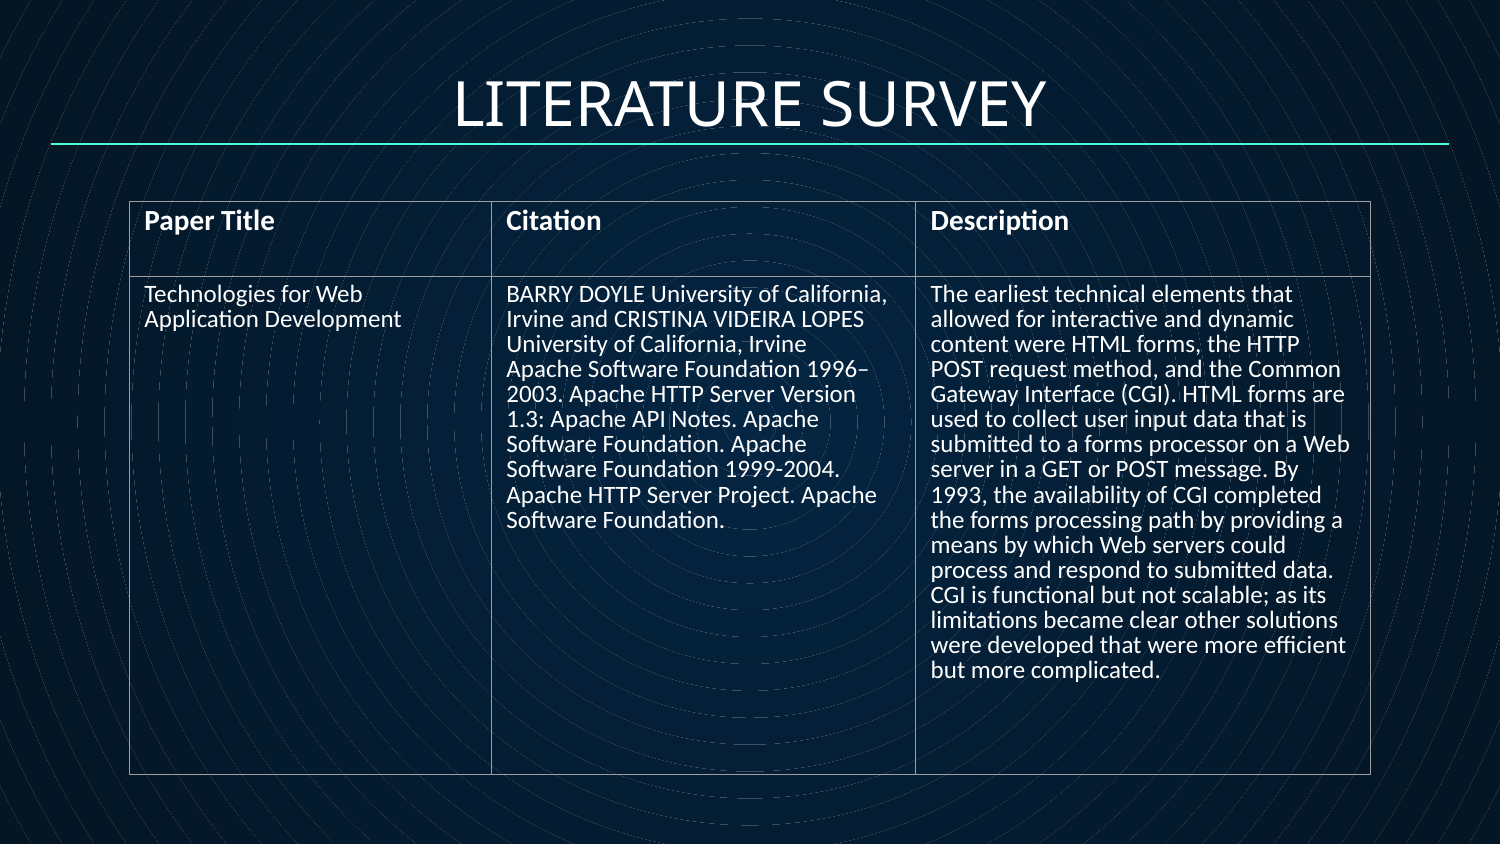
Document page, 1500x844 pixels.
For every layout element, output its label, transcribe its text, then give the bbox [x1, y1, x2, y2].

table_header Paper Title [130, 202, 491, 276]
table_cell BARRY DOYLE University of California, Irvine and CRISTINA VIDEIRA LOPES University of California, Irvine Apache Software Foundation 1996–2003. Apache HTTP Server Version 1.3: Apache API Notes. Apache Software Foundation. Apache Software Foundation 1999-2004. Apache HTTP Server Project. Apache Software Foundation. [492, 277, 915, 774]
table_cell The earliest technical elements that allowed for interactive and dynamic content were HTML forms, the HTTP POST request method, and the Common Gateway Interface (CGI). HTML forms are used to collect user input data that is submitted to a forms processor on a Web server in a GET or POST message. By 1993, the availability of CGI completed the forms processing path by providing a means by which Web servers could process and respond to submitted data. CGI is functional but not scalable; as its limitations became clear other solutions were developed that were more efficient but more complicated. [916, 277, 1370, 774]
table_cell Technologies for Web Application Development [130, 277, 491, 774]
table_header Citation [492, 202, 915, 276]
table_header Description [916, 202, 1370, 276]
title LITERATURE SURVEY [51, 54, 1449, 143]
